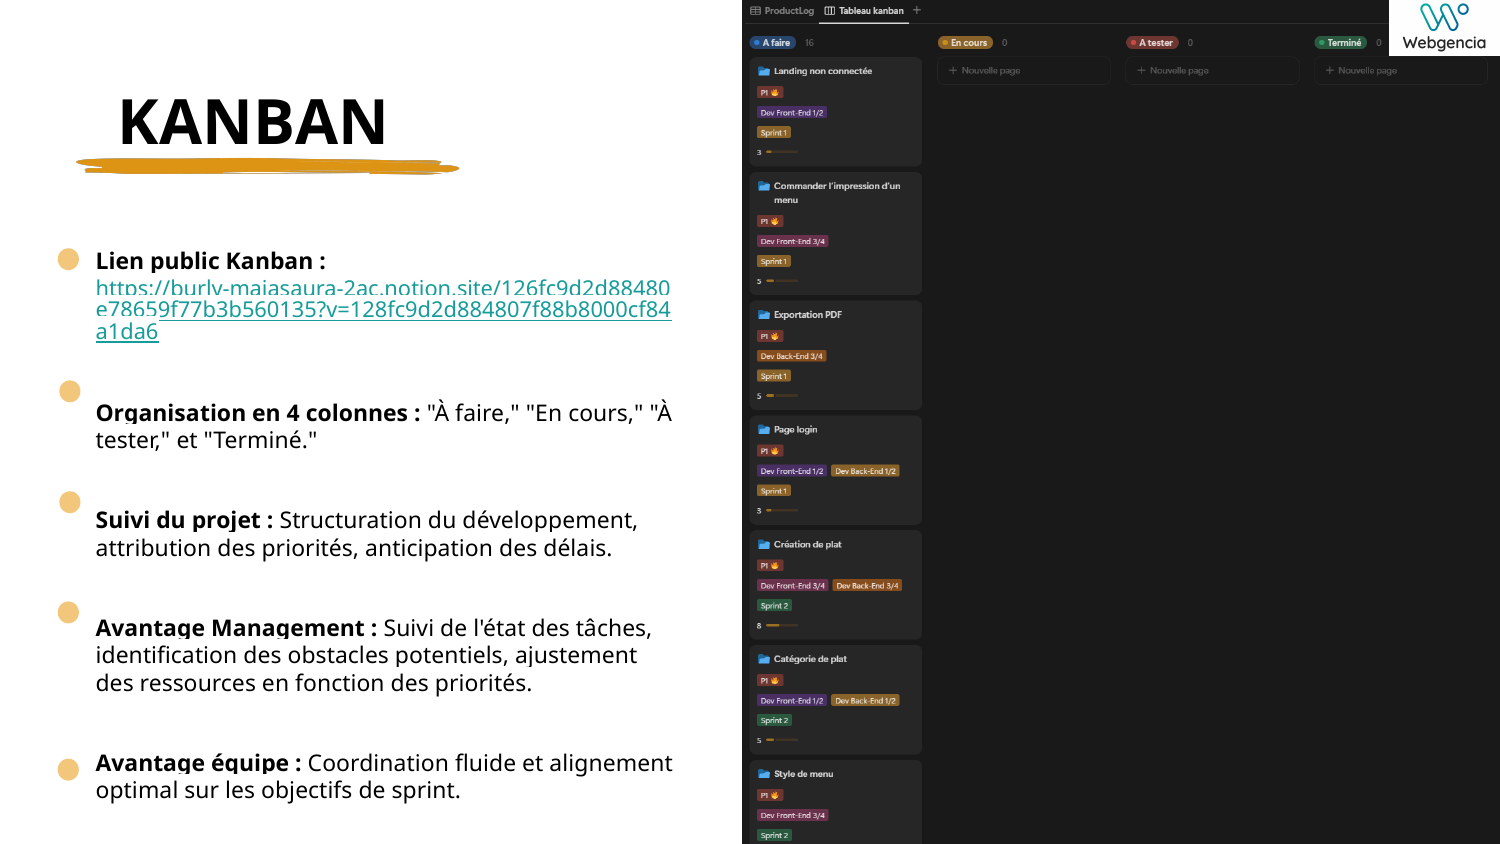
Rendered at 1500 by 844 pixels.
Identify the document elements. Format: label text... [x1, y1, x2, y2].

picture [14, 121, 524, 211]
text_box [56, 600, 80, 625]
text_box [0, 0, 742, 844]
text_box [56, 247, 80, 272]
text_box [58, 379, 82, 404]
title KANBAN [102, 32, 558, 216]
text_box [58, 490, 82, 515]
picture [742, 0, 1500, 844]
list Lien public Kanban : https://burly-maiasaura-2ac.notion.site/126fc9d2d88480e78659f77b3b560135?v=128fc9d2d884807f88b8000cf84a1da6 Organisation en 4 colonnes : "À faire," "En cours," "À tester," et "Terminé." Suivi du projet : Structuration du développement, attribution des priorités, anticipation des délais. Avantage Management : Suivi de l'état des tâches, identification des obstacles potentiels, ajustement des ressources en fonction des priorités. Avantage équipe : Coordination fluide et alignement optimal sur les objectifs de sprint. [80, 239, 692, 764]
text_box [56, 757, 80, 782]
